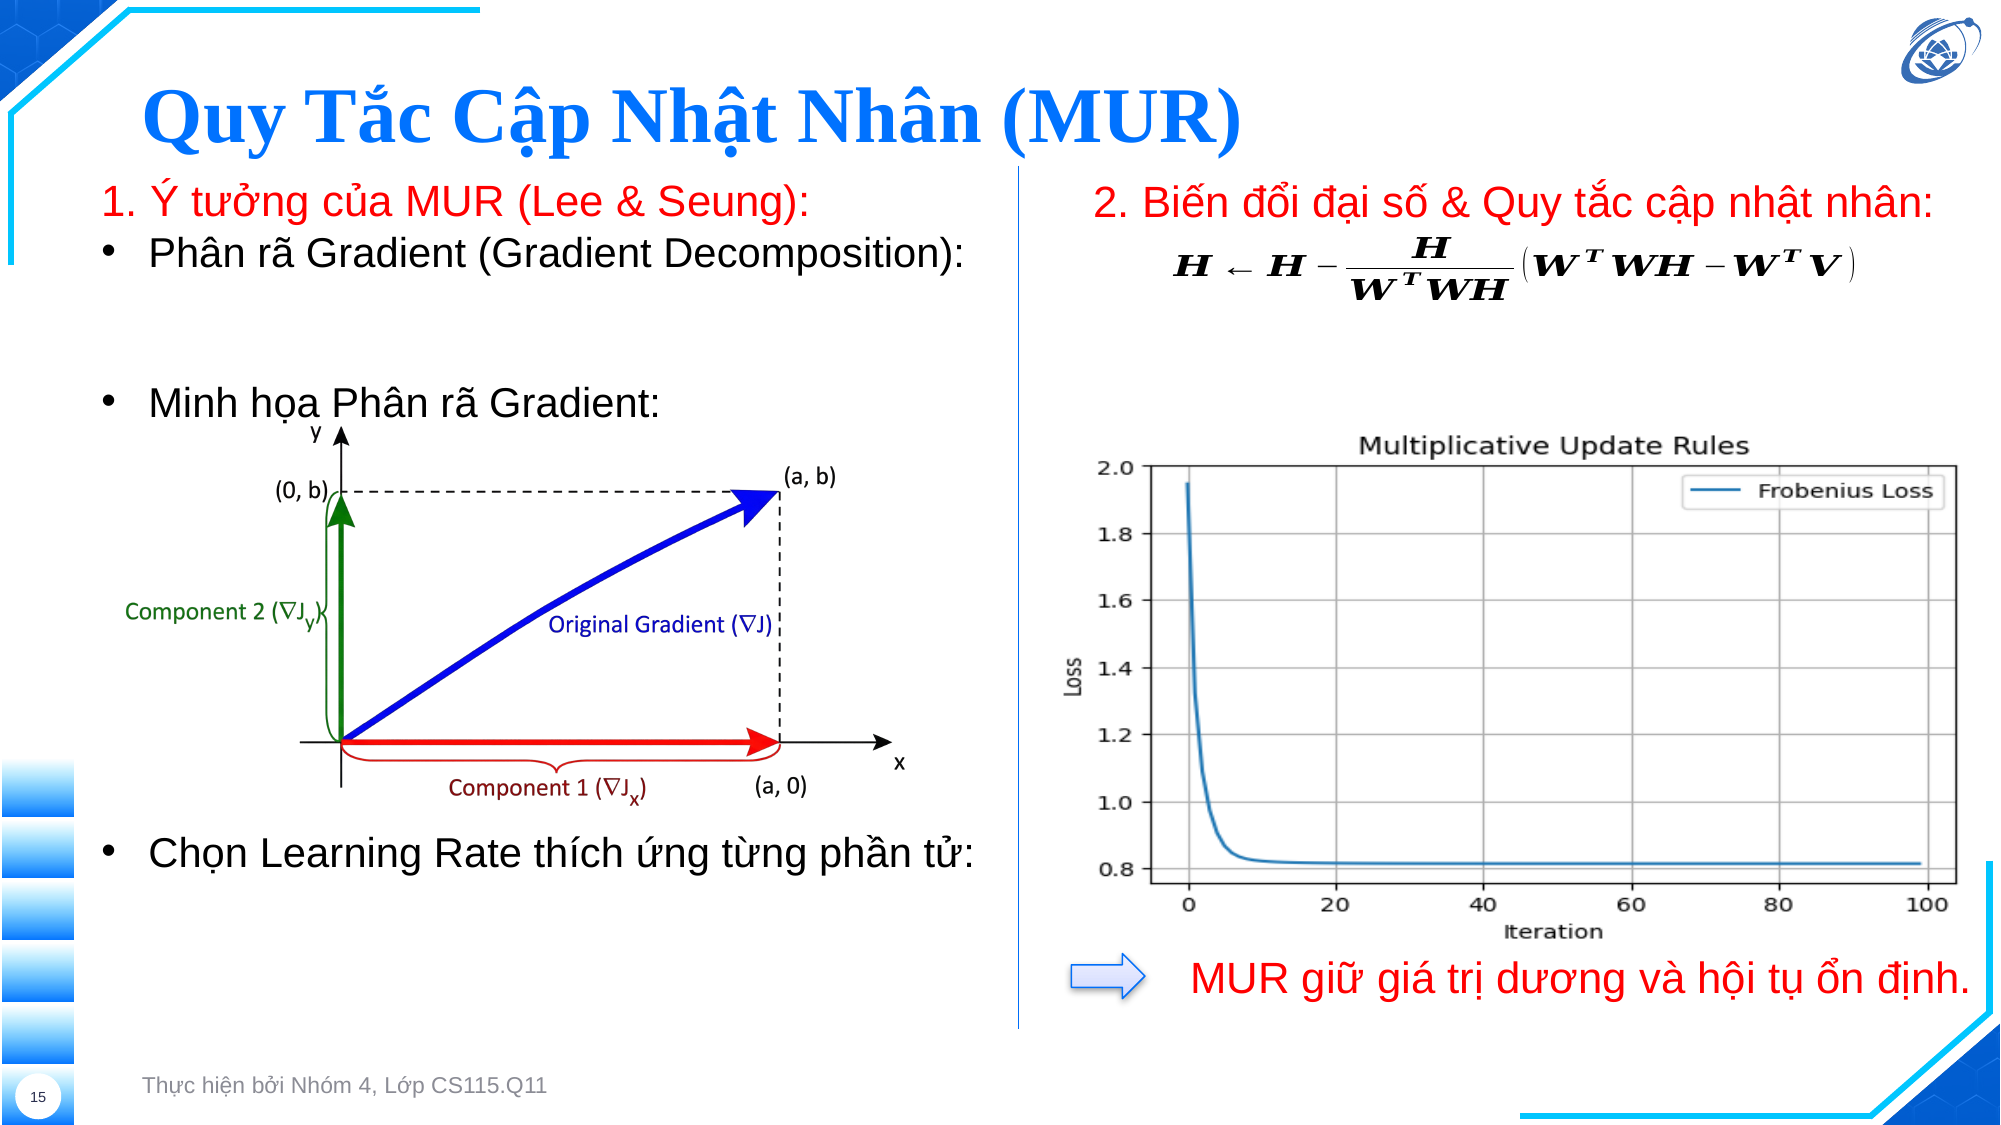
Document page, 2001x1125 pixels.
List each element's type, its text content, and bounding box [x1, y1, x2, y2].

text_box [86, 165, 1020, 1029]
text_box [1071, 942, 2000, 1011]
title Quy Tắc Cập Nhật Nhân (MUR) [126, 36, 1863, 166]
footer Thực hiện bởi Nhóm 4, Lớp CS115.Q11 [126, 1062, 835, 1106]
slide_number 15 [9, 1067, 67, 1125]
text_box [1045, 165, 1973, 955]
